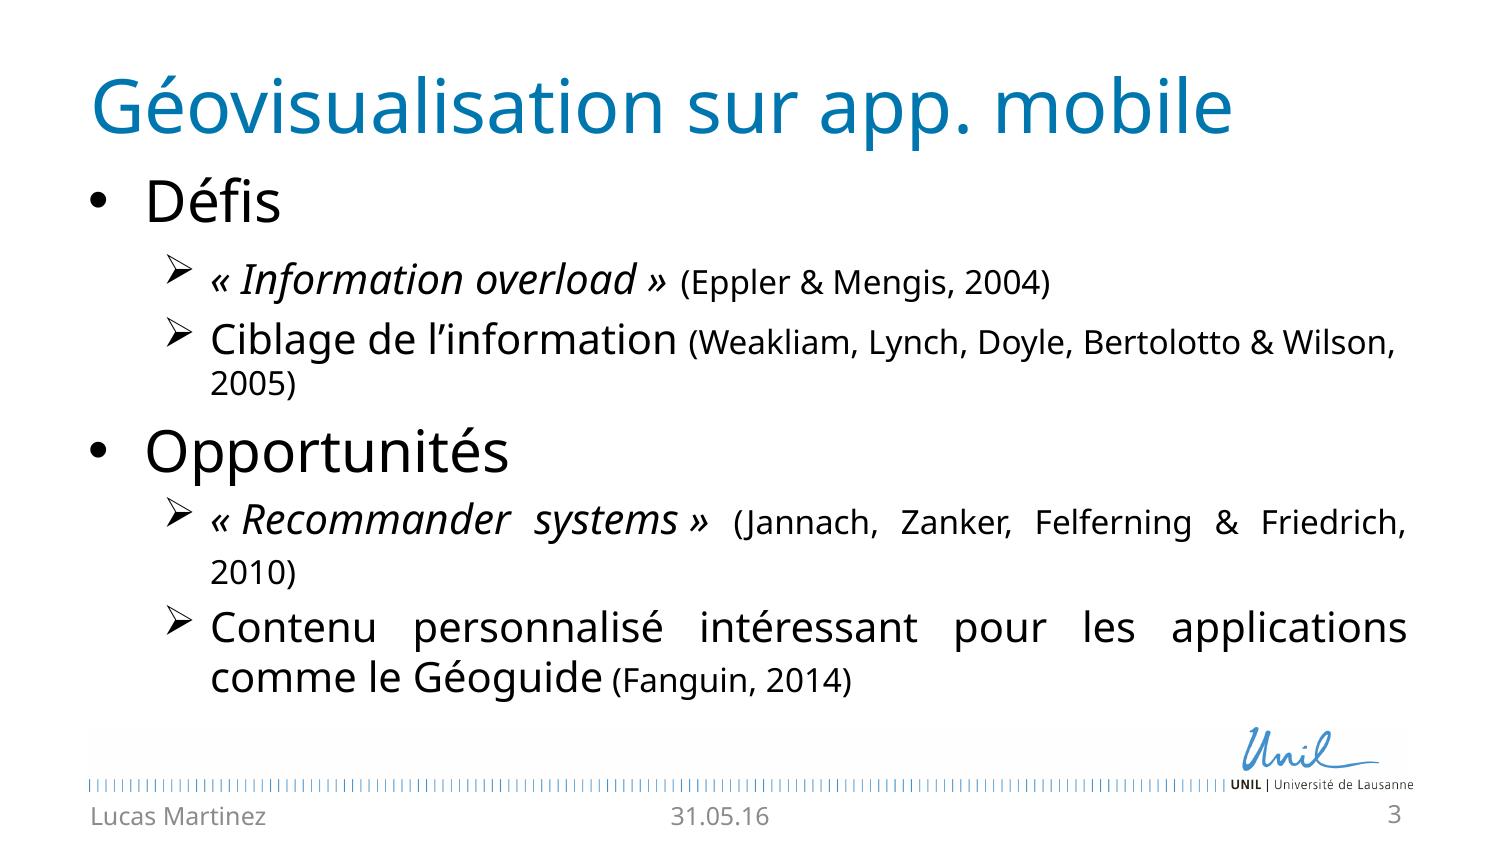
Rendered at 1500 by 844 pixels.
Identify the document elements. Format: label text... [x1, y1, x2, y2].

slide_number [545, 792, 896, 838]
text_box Défis « Information overload » (Eppler & Mengis, 2004) Ciblage de l’information (Weakliam, Lynch, Doyle, Bertolotto & Wilson, 2005) Opportunités « Recommander systems » (Jannach, Zanker, Felferning & Friedrich, 2010) Contenu personnalisé intéressant pour les applications comme le Géoguide (Fanguin, 2014) [73, 156, 1424, 757]
slide_number 3 [1233, 792, 1424, 838]
title Géovisualisation sur app. mobile [75, 33, 1425, 175]
footer Lucas Martinez [75, 792, 536, 838]
picture [89, 757, 1413, 792]
